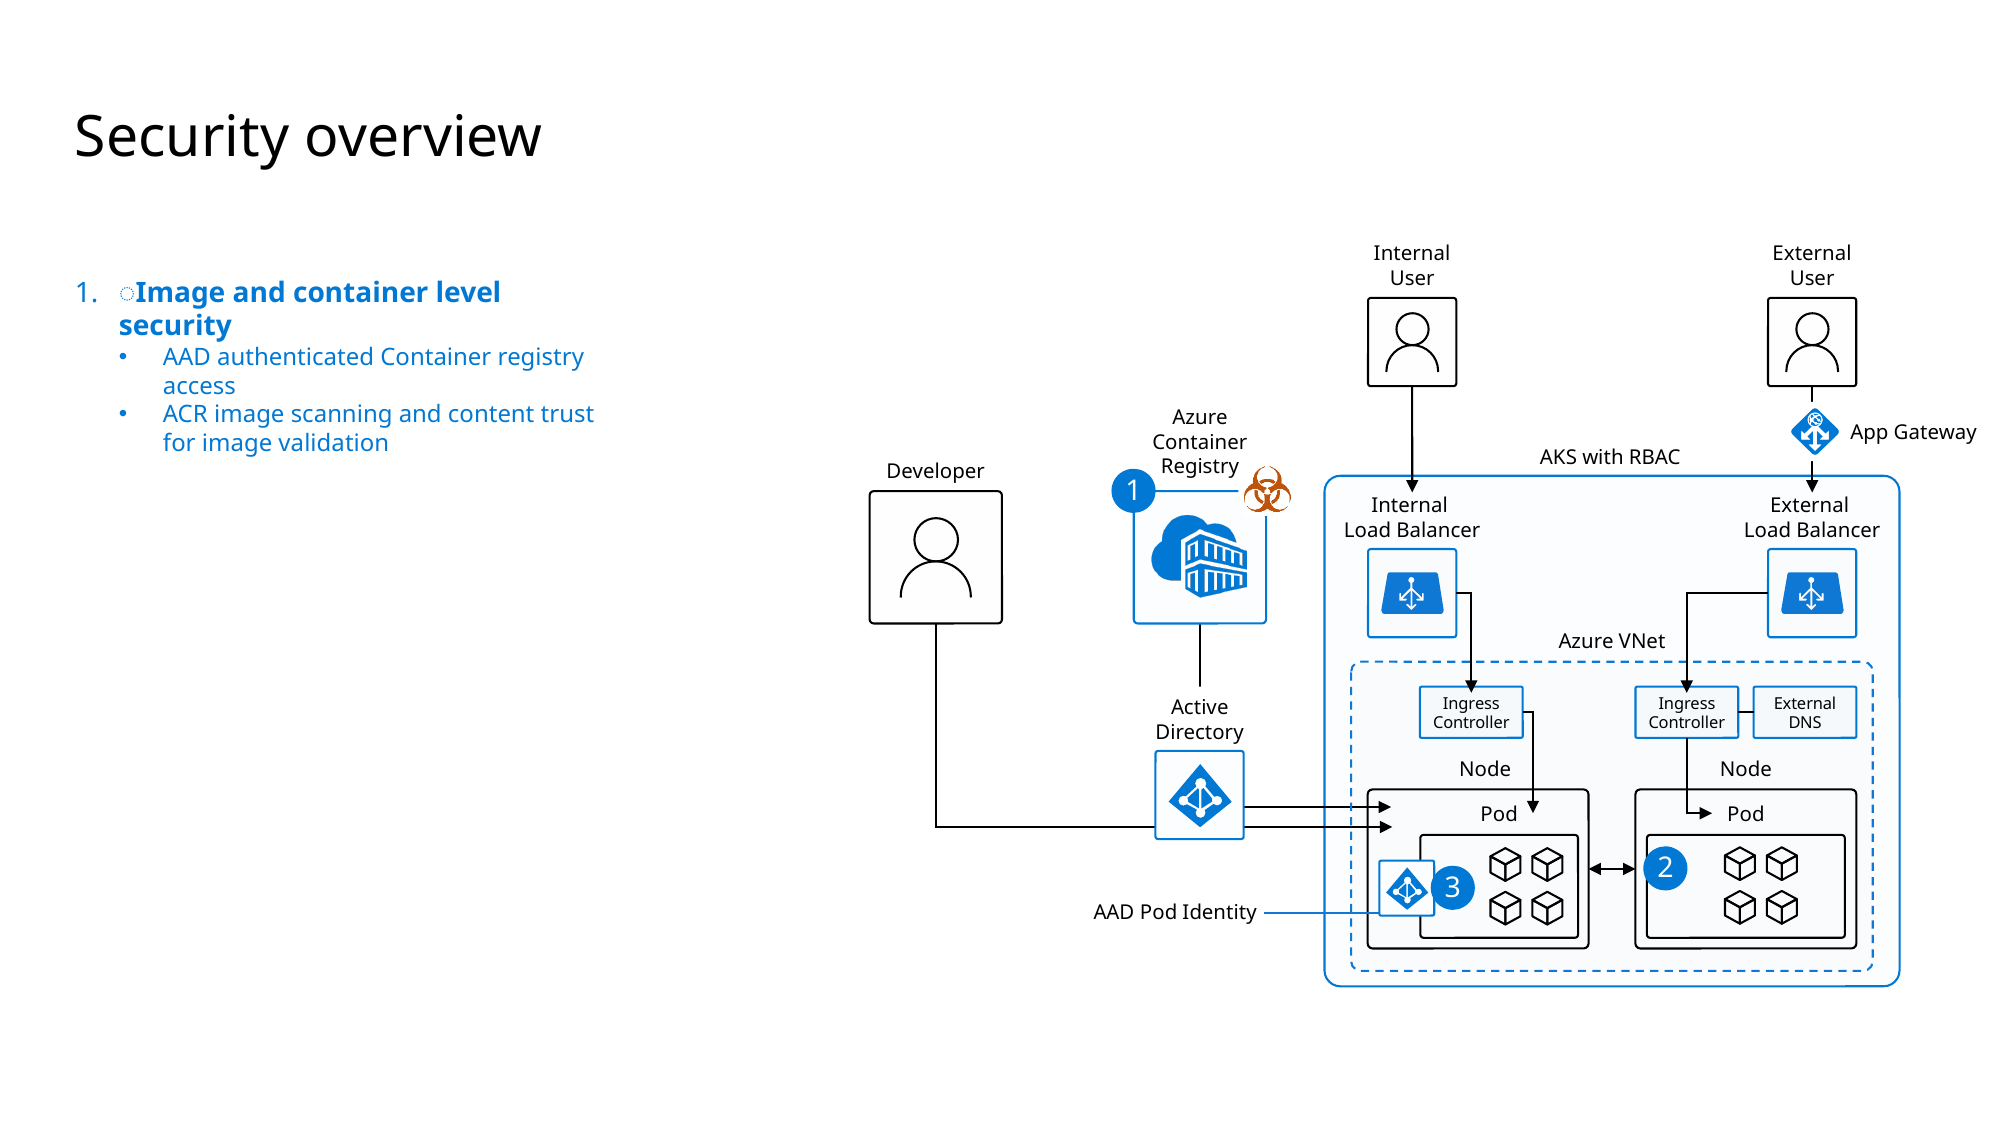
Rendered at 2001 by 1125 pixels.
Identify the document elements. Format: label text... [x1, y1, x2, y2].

text_box 1 [1110, 468, 1133, 496]
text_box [1324, 443, 1412, 619]
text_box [1419, 686, 1523, 738]
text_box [1367, 755, 1589, 949]
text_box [1743, 492, 1881, 638]
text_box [1420, 800, 1579, 938]
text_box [1130, 686, 1269, 840]
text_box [1343, 492, 1481, 638]
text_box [1351, 628, 1873, 971]
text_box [1414, 635, 1514, 651]
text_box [1686, 737, 1713, 814]
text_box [1133, 396, 1292, 624]
title Security overview [74, 101, 669, 168]
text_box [1646, 800, 1845, 938]
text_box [1266, 619, 1351, 811]
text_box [1635, 686, 1739, 738]
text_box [1379, 860, 1435, 916]
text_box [1413, 443, 1812, 628]
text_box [1522, 712, 1534, 814]
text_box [1062, 496, 1266, 954]
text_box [869, 457, 1002, 624]
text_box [1635, 755, 1857, 949]
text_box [1677, 602, 1778, 684]
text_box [1754, 239, 1870, 387]
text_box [1785, 401, 2000, 462]
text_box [1324, 462, 1900, 987]
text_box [1753, 686, 1857, 738]
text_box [1354, 239, 1470, 387]
text_box ͏Image and container level security AAD authenticated Container registry access ACR image scanning and content trust for image validation [74, 274, 619, 457]
